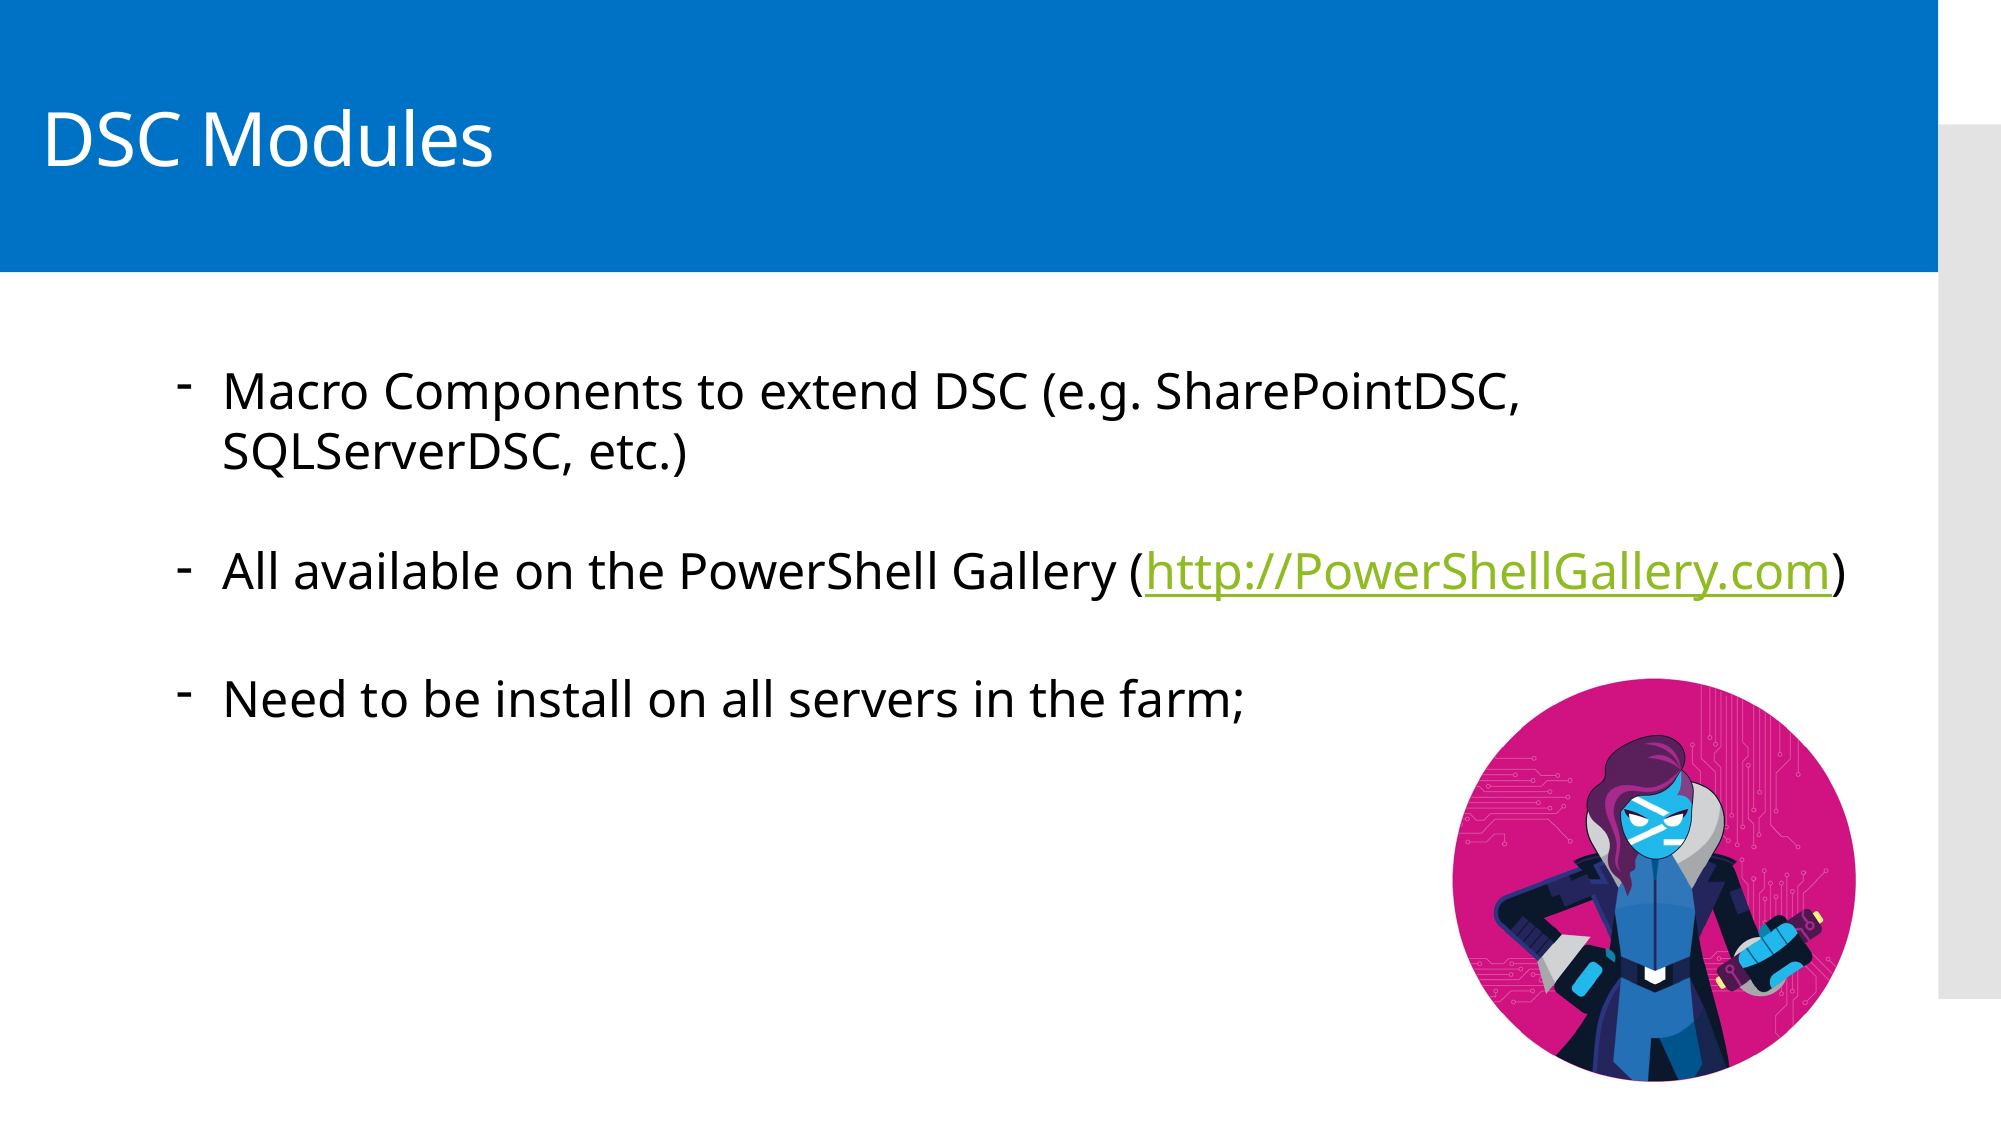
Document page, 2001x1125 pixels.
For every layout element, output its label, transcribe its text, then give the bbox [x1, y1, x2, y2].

text_box Macro Components to extend DSC (e.g. SharePointDSC, SQLServerDSC, etc.) All available on the PowerShell Gallery (http://PowerShellGallery.com) Need to be install on all servers in the farm; [161, 352, 1870, 736]
title DSC Modules [26, 26, 1870, 257]
picture [1452, 678, 1856, 1082]
